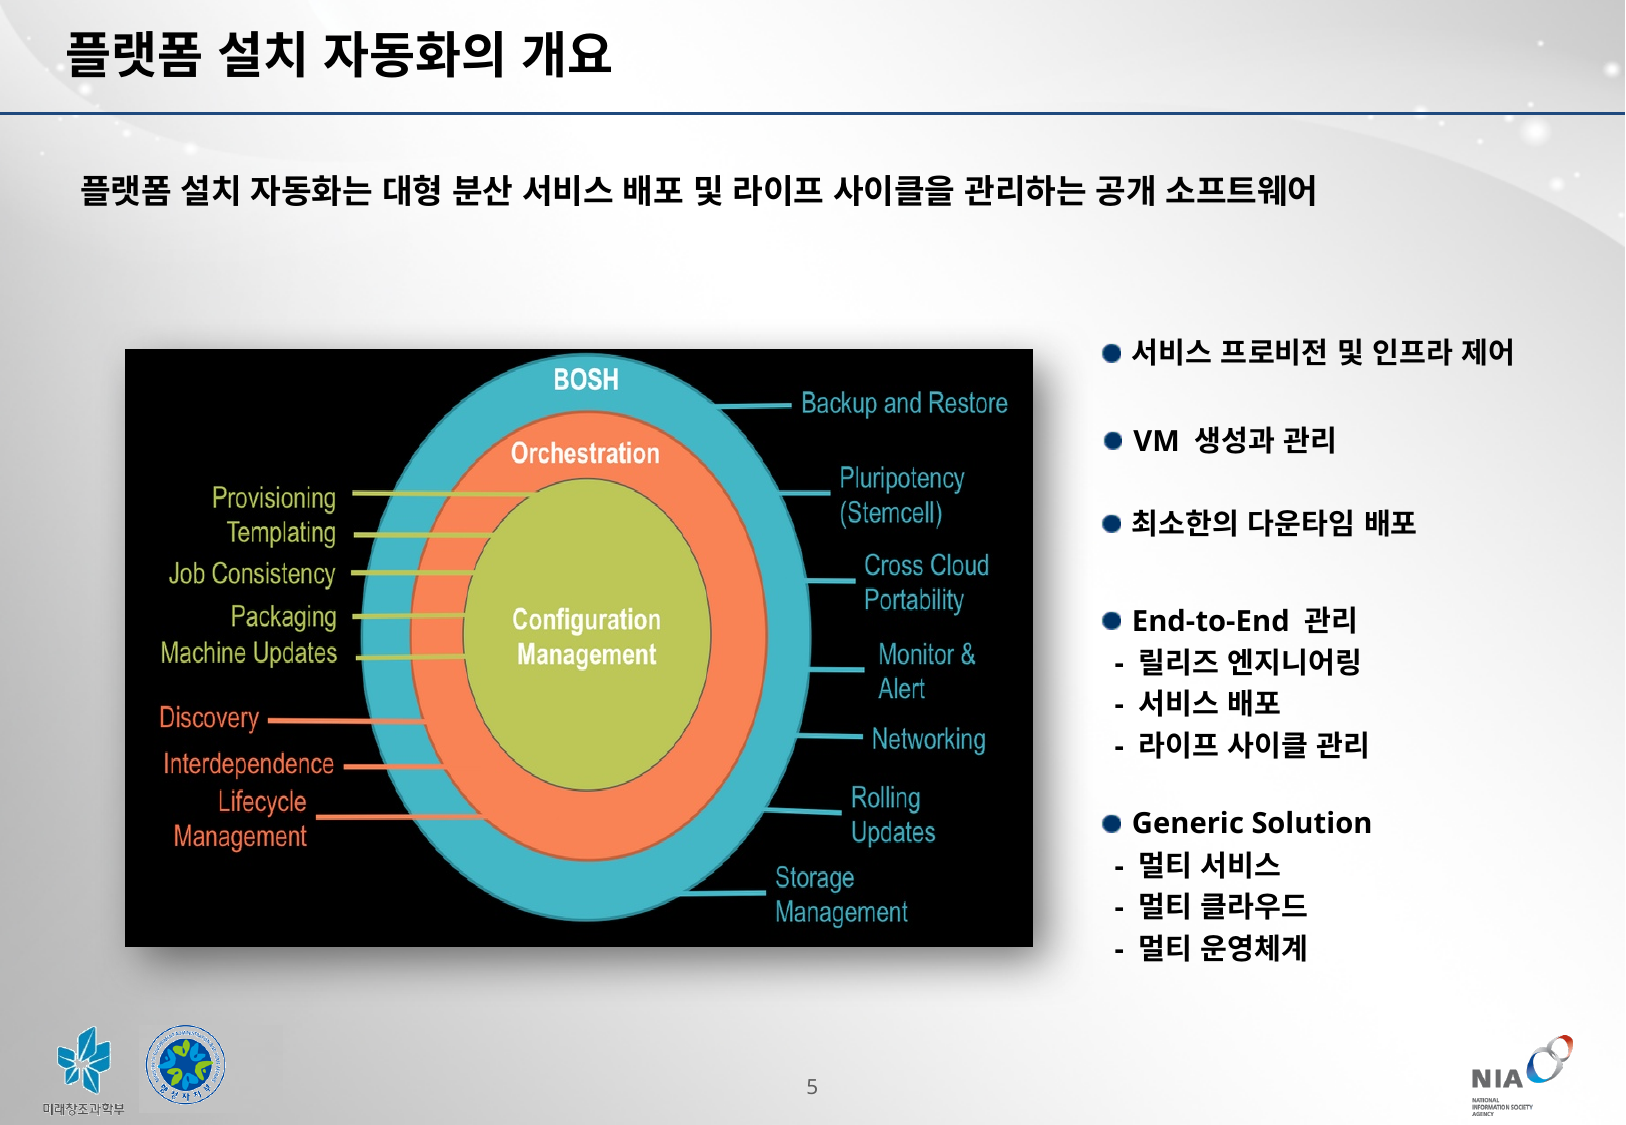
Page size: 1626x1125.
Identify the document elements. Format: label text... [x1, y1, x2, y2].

text_box Generic Solution - 멀티 서비스 - 멀티 클라우드 - 멀티 운영체계 [1070, 790, 1585, 973]
text_box 서비스 프로비전 및 인프라 제어 [1070, 320, 1585, 378]
picture [0, 115, 1625, 1125]
text_box VM 생성과 관리 [1071, 407, 1585, 465]
text_box 플랫폼 설치 자동화는 대형 분산 서비스 배포 및 라이프 사이클을 관리하는 공개 소프트웨어 [50, 154, 1572, 218]
text_box 최소한의 다운타임 배포 [1070, 490, 1585, 548]
picture [0, 0, 1625, 112]
text_box End-to-End 관리 - 릴리즈 엔지니어링 - 서비스 배포 - 라이프 사이클 관리 [1070, 587, 1585, 771]
title 플랫폼 설치 자동화의 개요 [50, 0, 1305, 107]
